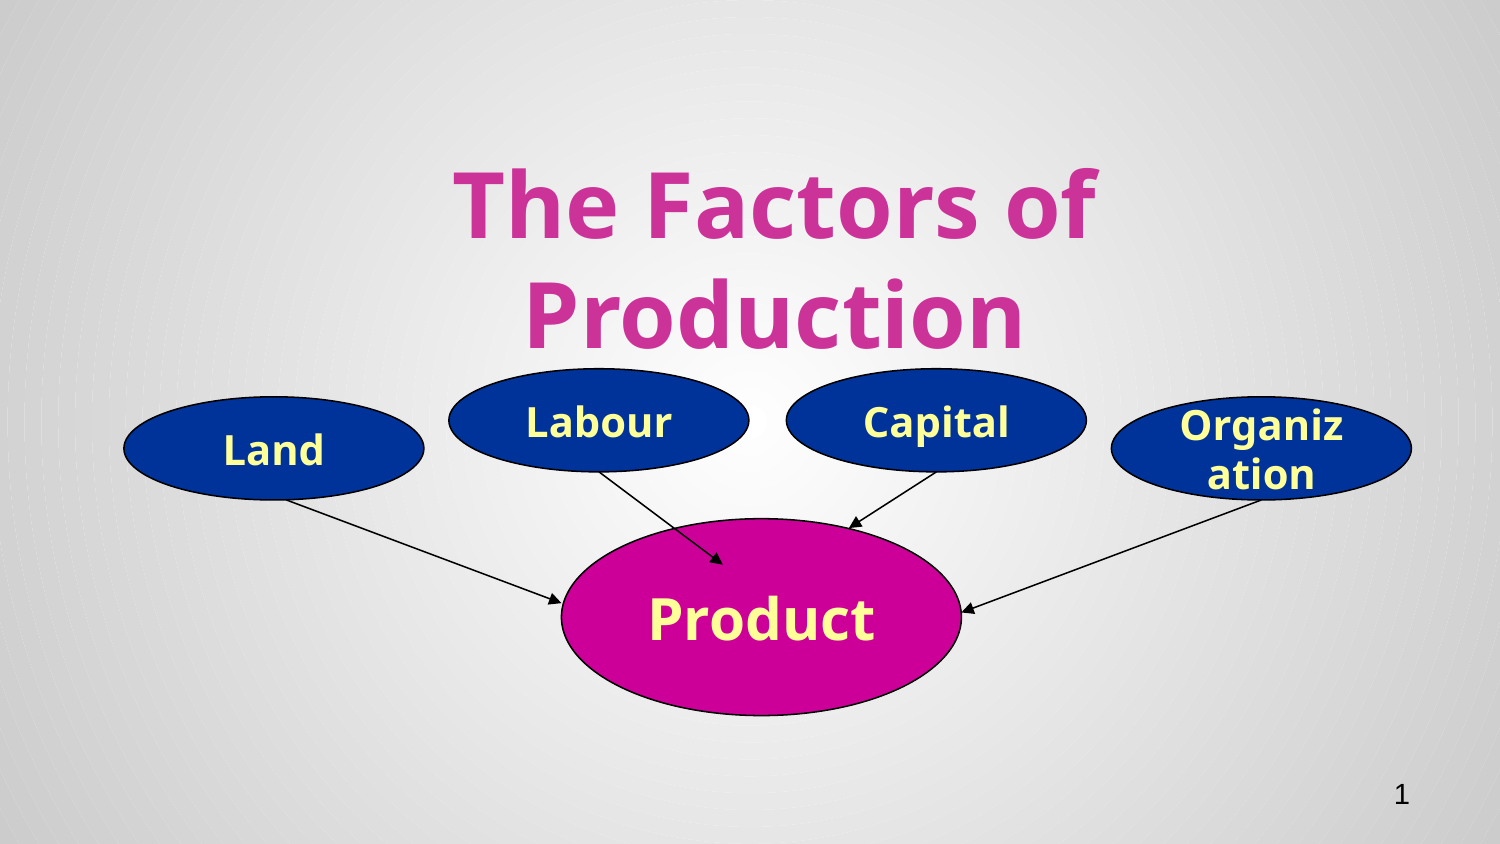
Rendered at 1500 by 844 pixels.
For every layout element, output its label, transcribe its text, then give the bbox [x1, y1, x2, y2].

text_box The Factors of Production [181, 139, 1369, 234]
text_box Organization [1111, 396, 1412, 500]
text_box Product [561, 518, 962, 716]
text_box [848, 471, 937, 529]
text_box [961, 499, 1262, 613]
text_box Labour [448, 368, 749, 472]
text_box Capital [786, 368, 1087, 472]
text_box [286, 499, 562, 604]
text_box ‹#› [1074, 768, 1425, 827]
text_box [598, 471, 723, 565]
text_box Land [123, 396, 424, 500]
